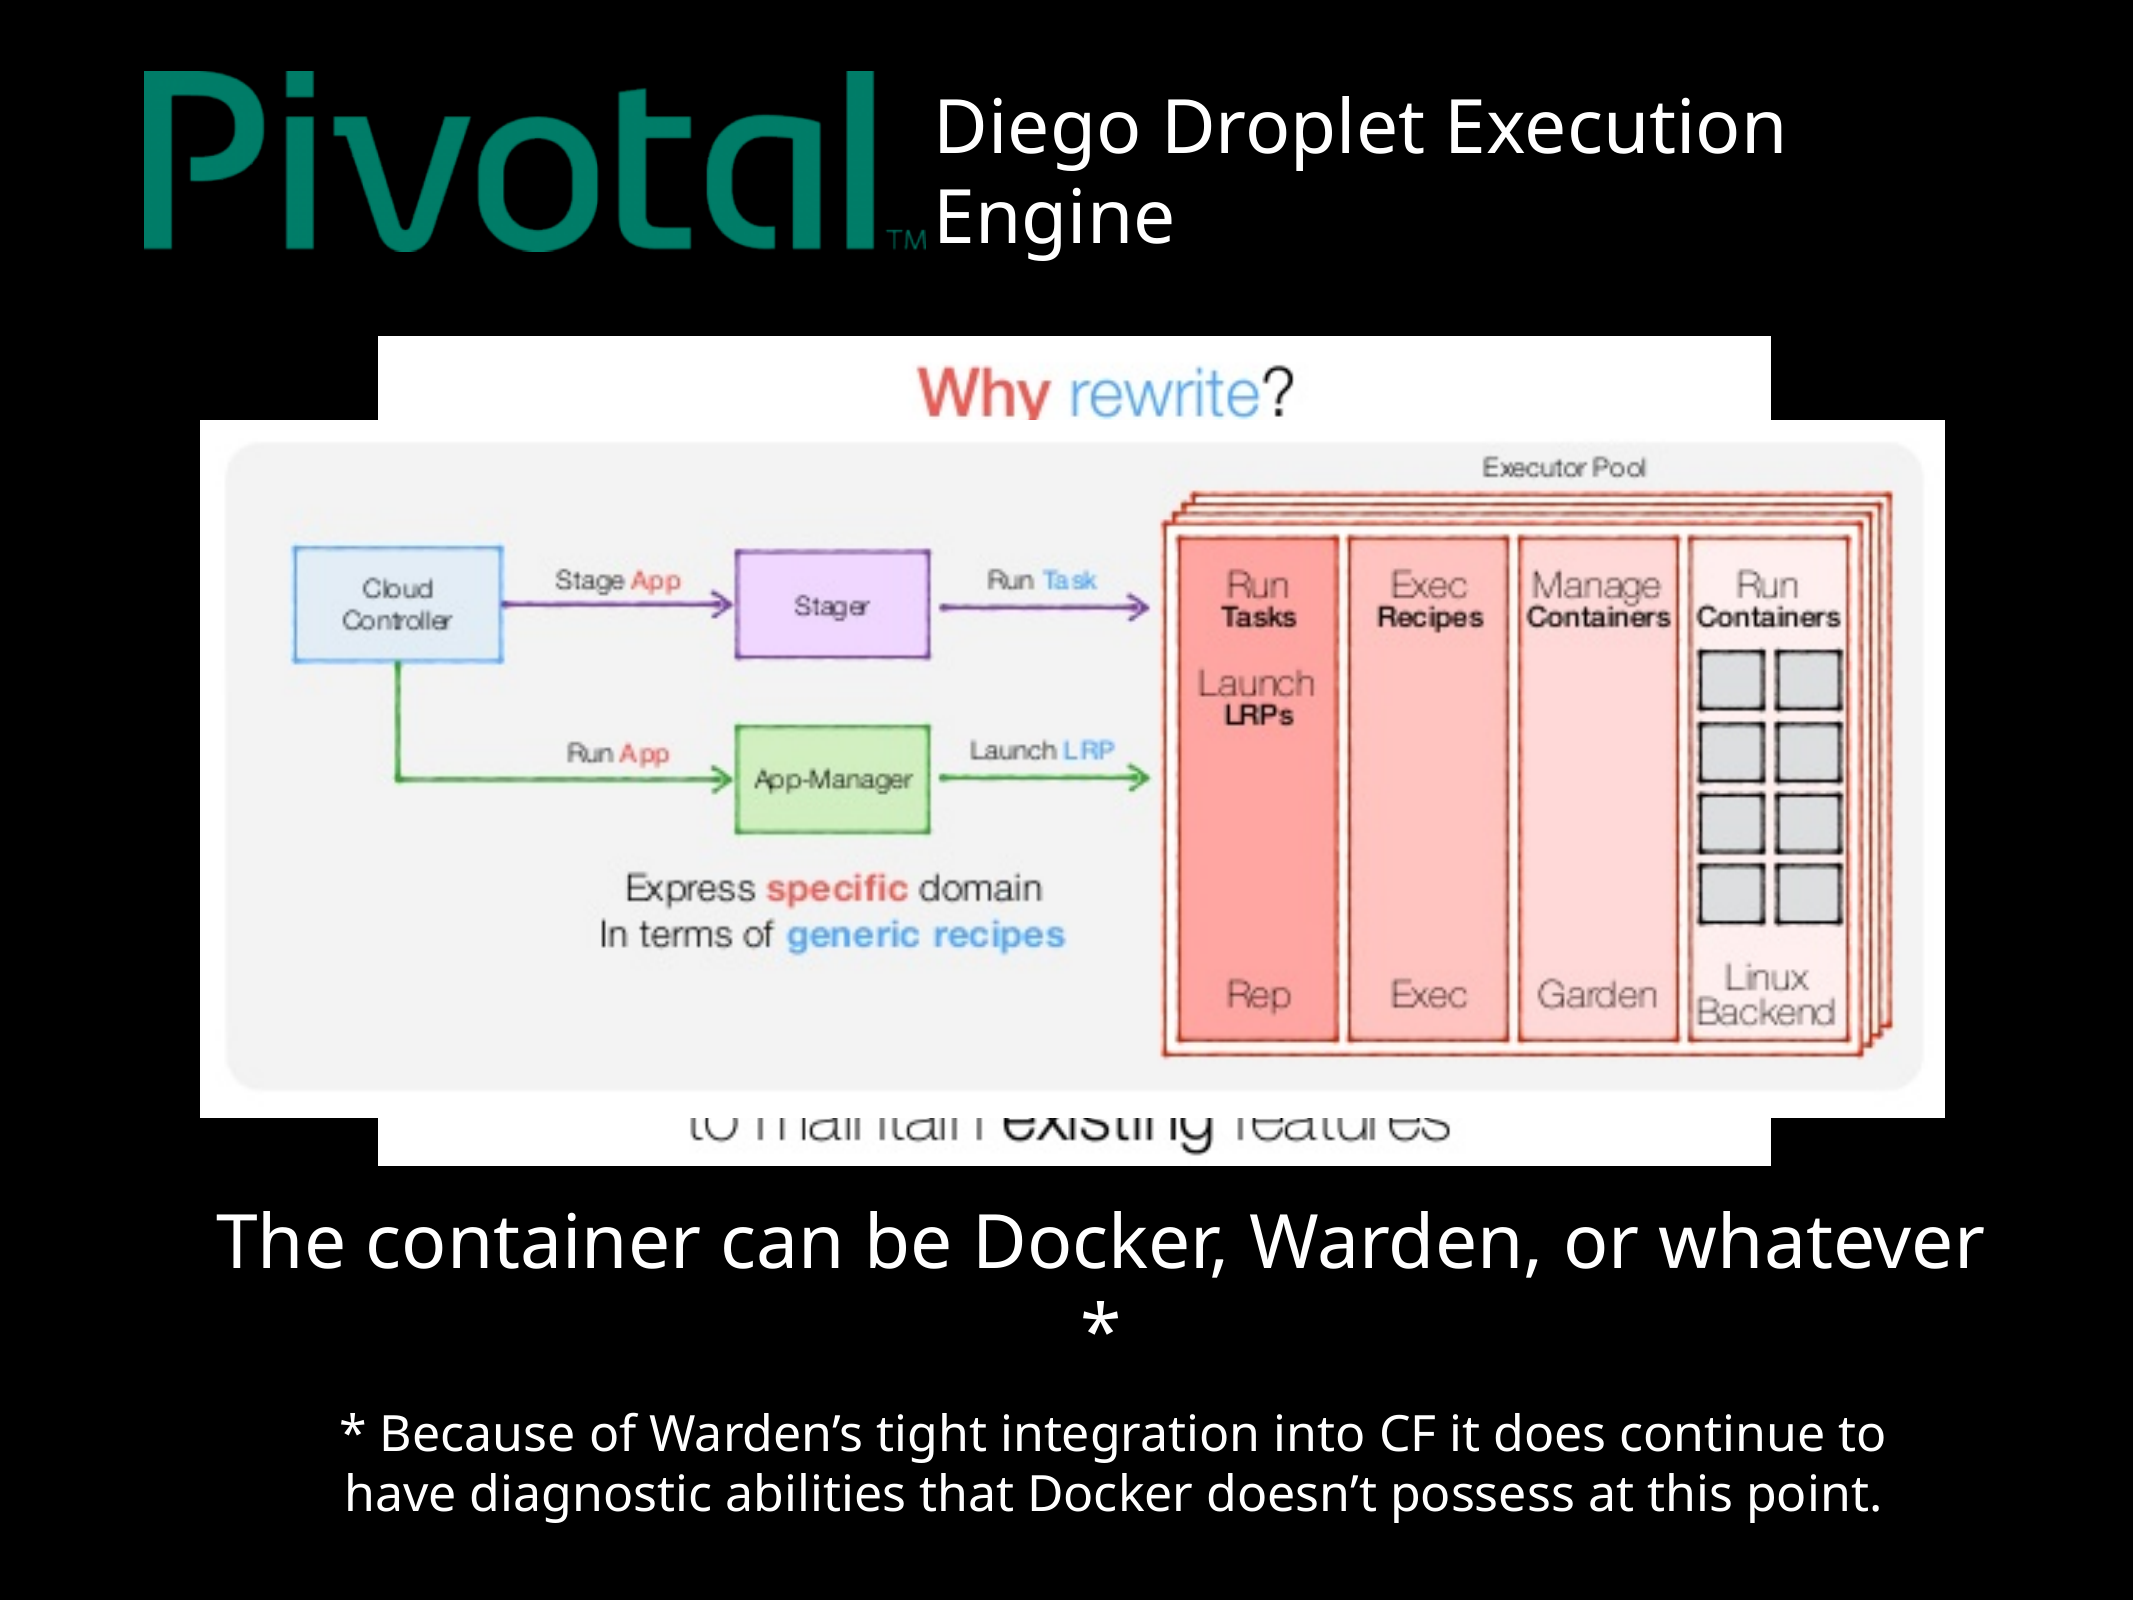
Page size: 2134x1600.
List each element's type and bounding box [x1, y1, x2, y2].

picture [378, 336, 1772, 420]
text_box [143, 71, 2052, 314]
text_box [199, 420, 2003, 1531]
